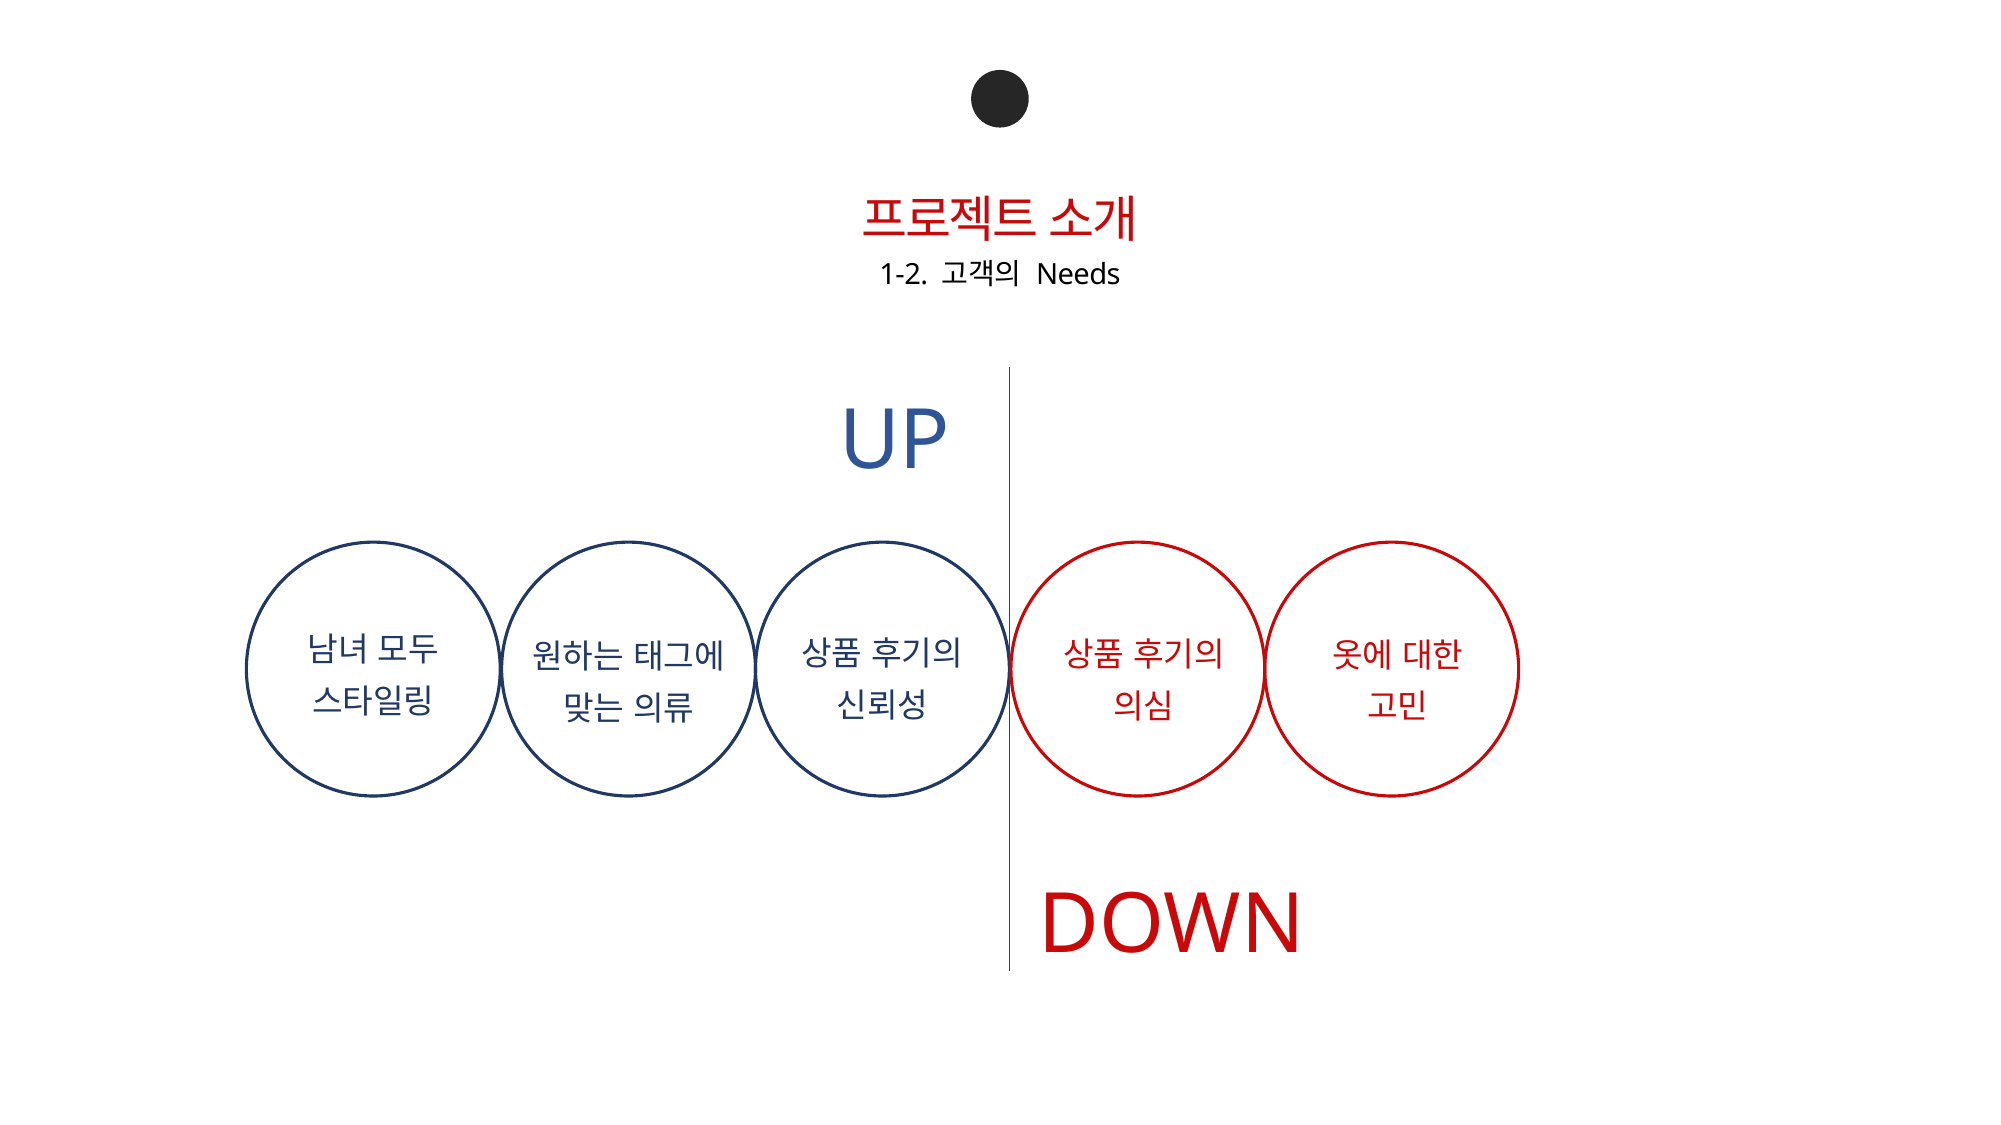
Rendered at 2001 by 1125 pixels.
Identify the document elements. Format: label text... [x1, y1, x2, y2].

text_box 1-2. 고객의 Needs [864, 237, 1136, 298]
text_box [501, 541, 755, 732]
text_box 프로젝트 소개 [846, 161, 1154, 255]
text_box 01 [973, 72, 1027, 121]
text_box DOWN [1023, 831, 1320, 977]
text_box 남녀 모두 스타일링 [292, 608, 454, 728]
text_box [754, 541, 1009, 798]
text_box [1263, 541, 1520, 798]
text_box UP [824, 347, 965, 493]
text_box 상품 후기의 신뢰성 [786, 612, 978, 732]
text_box [518, 735, 739, 798]
text_box 원하는 태그에 맞는 의류 [517, 615, 740, 735]
text_box 상품 후기의 의심 [1048, 613, 1240, 733]
text_box [245, 541, 502, 798]
text_box [986, 68, 1014, 72]
text_box 옷에 대한 고민 [1317, 614, 1479, 733]
text_box [980, 121, 1020, 129]
text_box [1010, 541, 1265, 798]
